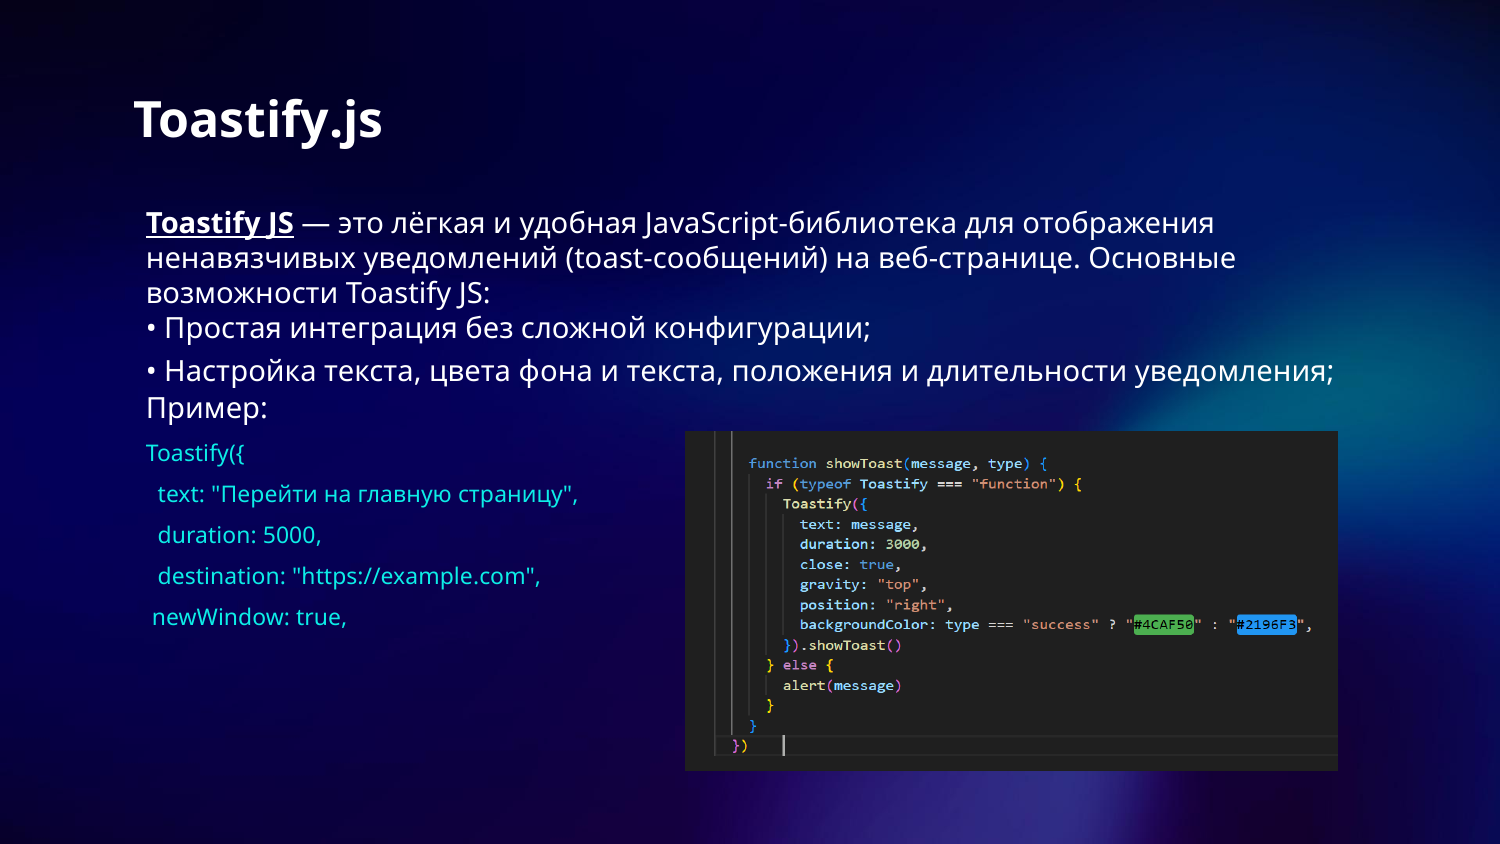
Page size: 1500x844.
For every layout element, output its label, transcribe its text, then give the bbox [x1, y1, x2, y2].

list Toastify JS — это лёгкая и удобная JavaScript-библиотека для отображения ненавязчивых уведомлений (toast-сообщений) на веб-странице. Основные возможности Toastify JS: • Простая интеграция без сложной конфигурации; • Настройка текста, цвета фона и текста, положения и длительности уведомления; Пример: Toastify({ text: "Перейти на главную страницу", duration: 5000, destination: "https://example.com", newWindow: true, [105, 189, 1442, 675]
title Toastify.js [118, 72, 1382, 167]
picture [0, 0, 1500, 844]
